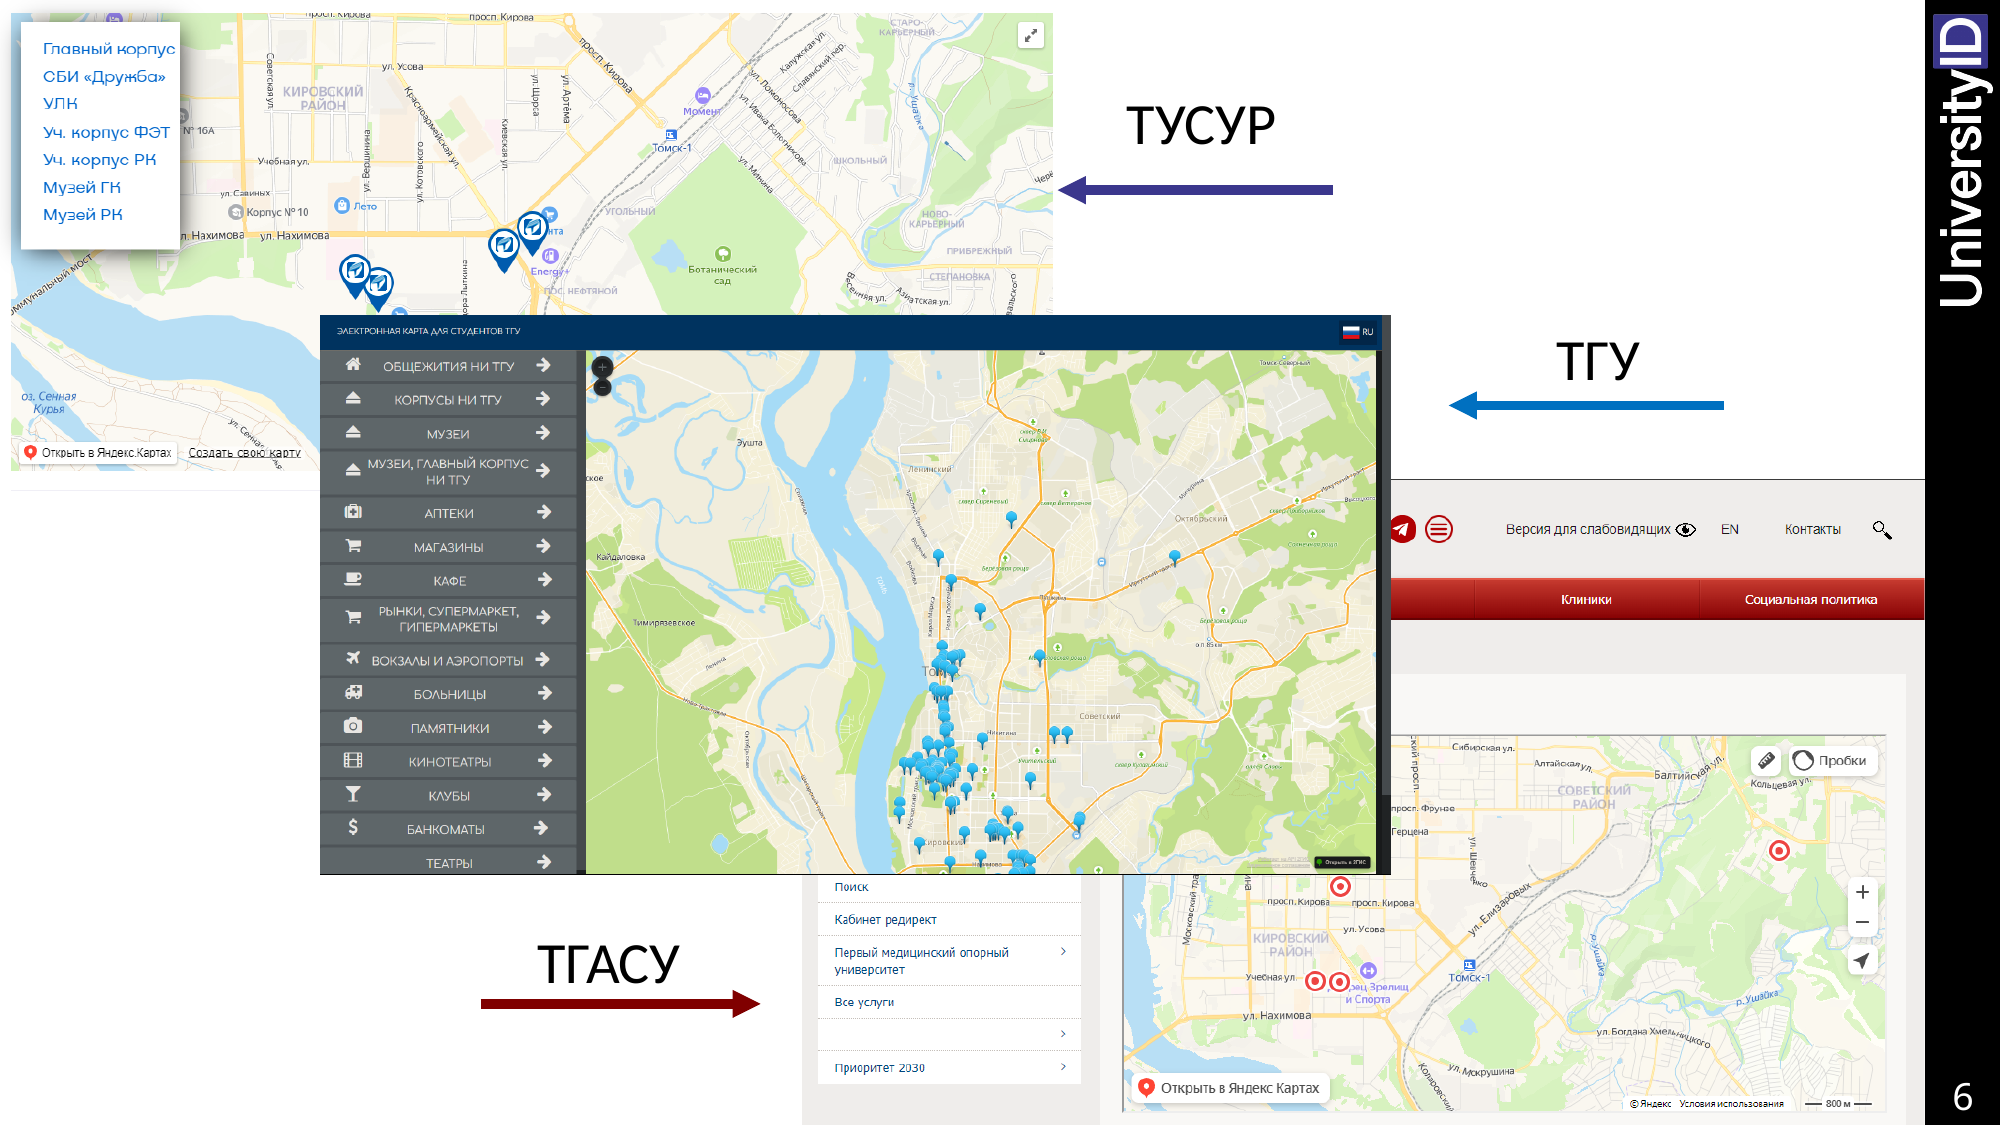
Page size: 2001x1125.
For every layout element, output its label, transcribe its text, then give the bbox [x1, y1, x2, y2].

text_box ТУСУР [1098, 78, 1292, 164]
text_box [1926, 0, 2000, 1125]
text_box ТГУ [1528, 314, 1656, 400]
picture [0, 0, 1925, 1125]
text_box ТГАСУ [509, 918, 695, 999]
